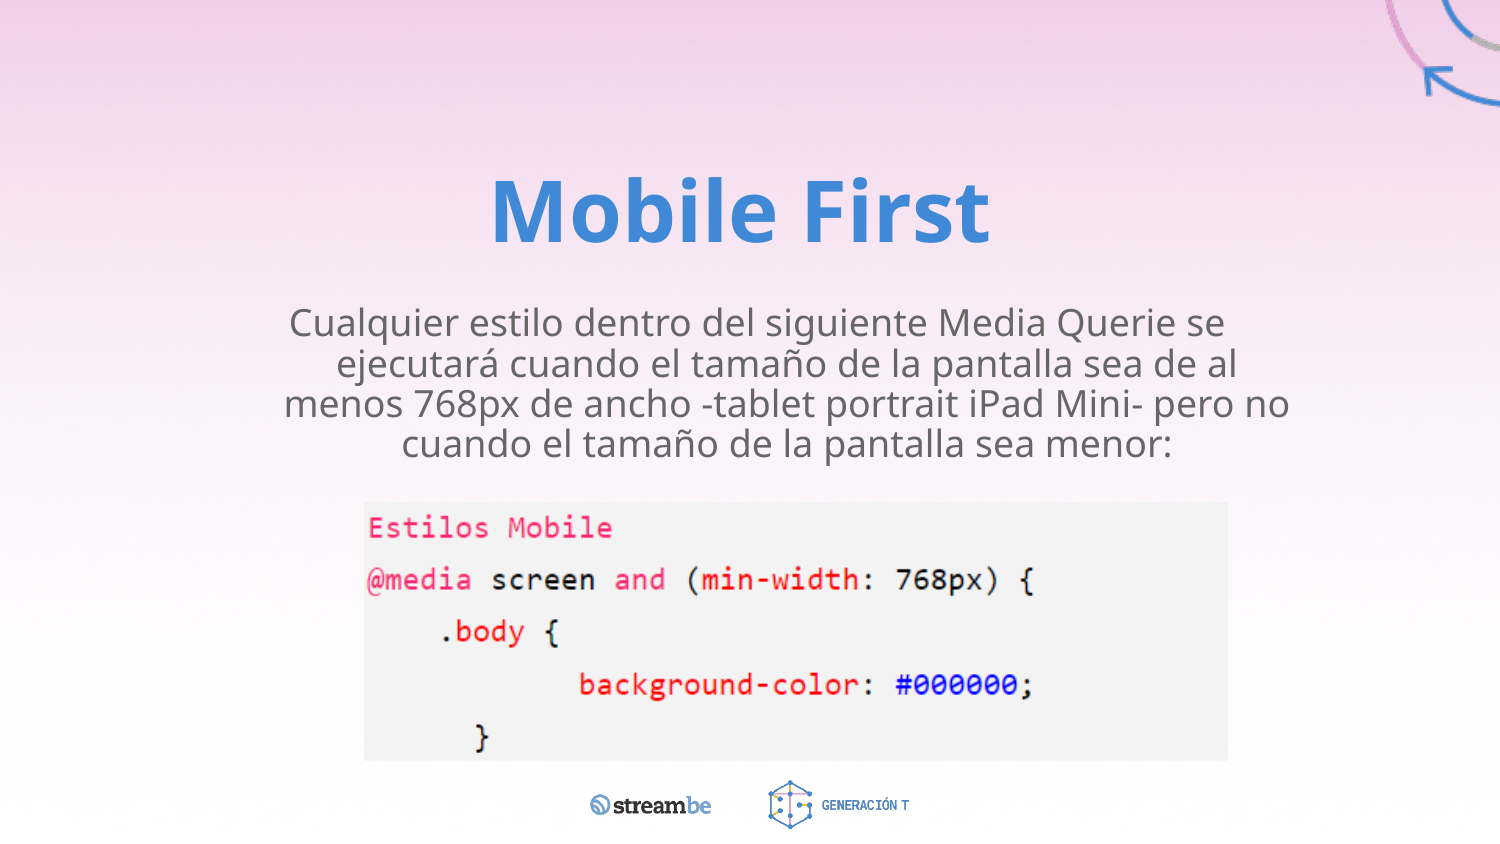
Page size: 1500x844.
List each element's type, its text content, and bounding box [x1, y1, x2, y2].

title Mobile First [178, 67, 1303, 267]
picture [0, 0, 1500, 844]
subtitle Cualquier estilo dentro del siguiente Media Querie se ejecutará cuando el tamaño de la pantalla sea de al menos 768px de ancho -tablet portrait iPad Mini- pero no cuando el tamaño de la pantalla sea menor: [187, 298, 1313, 749]
